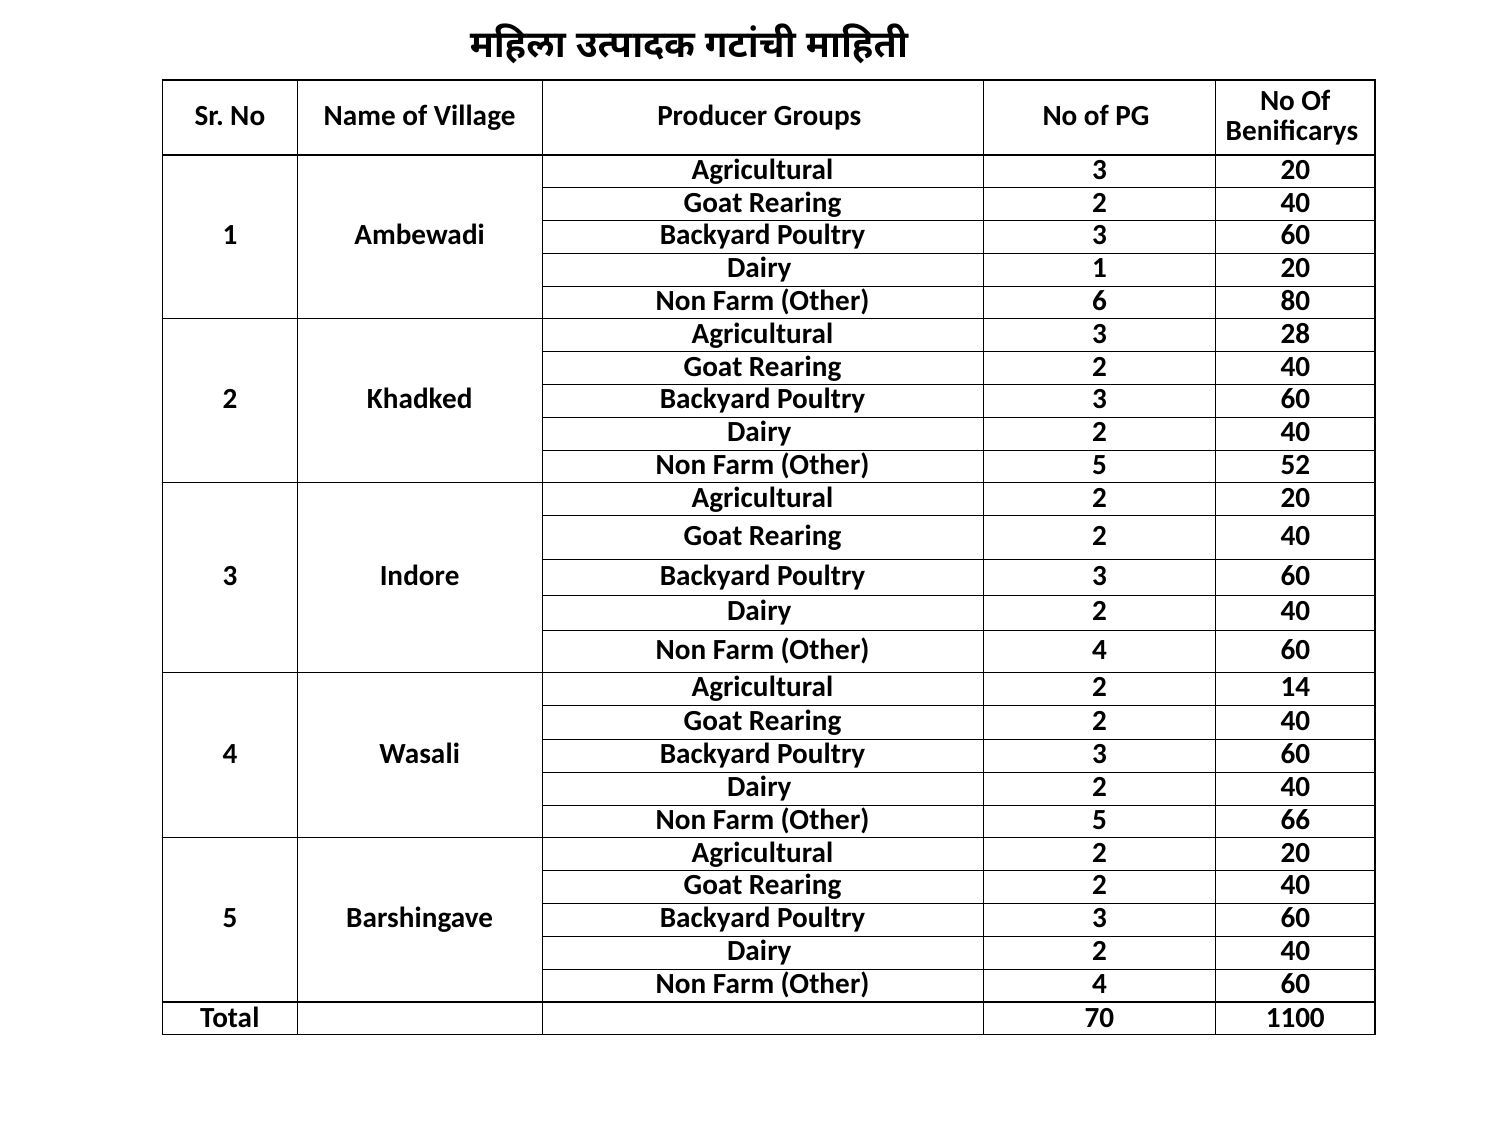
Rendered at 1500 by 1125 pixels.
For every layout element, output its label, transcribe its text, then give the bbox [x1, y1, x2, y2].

table_cell 2 [984, 516, 1215, 559]
table_cell 3 [163, 483, 297, 672]
table_cell 20 [1216, 483, 1374, 515]
table_cell 40 [1216, 352, 1374, 384]
table_cell 2 [984, 773, 1215, 805]
table_cell 2 [984, 673, 1215, 705]
table_cell 6 [984, 287, 1215, 318]
table_cell Non Farm (Other) [543, 806, 983, 837]
table_cell Agricultural [543, 838, 983, 870]
table_cell 2 [984, 706, 1215, 739]
table_cell Non Farm (Other) [543, 631, 983, 672]
table_header No Of Benificarys [1216, 81, 1374, 154]
table_cell 40 [1216, 706, 1374, 739]
table_cell 40 [1216, 516, 1374, 559]
table_header Producer Groups [543, 81, 983, 154]
table_header No of PG [984, 81, 1215, 154]
table_cell Goat Rearing [543, 352, 983, 384]
table_cell Non Farm (Other) [543, 451, 983, 482]
table_cell Non Farm (Other) [543, 970, 983, 1001]
table_cell Dairy [543, 418, 983, 450]
table_cell Goat Rearing [543, 516, 983, 559]
table_cell Barshingave [298, 838, 542, 1001]
table_cell 60 [1216, 904, 1374, 936]
table_cell 2 [984, 188, 1215, 220]
table_cell 3 [984, 319, 1215, 351]
table_cell Goat Rearing [543, 706, 983, 739]
table_cell 1 [163, 156, 297, 318]
table_cell 60 [1216, 221, 1374, 253]
table_cell 3 [984, 385, 1215, 417]
table_cell 4 [163, 673, 297, 837]
table_cell Backyard Poultry [543, 740, 983, 772]
table_cell 60 [1216, 970, 1374, 1001]
table_cell 2 [984, 483, 1215, 515]
table_cell 5 [984, 806, 1215, 837]
table_cell 20 [1216, 838, 1374, 870]
table_cell 28 [1216, 319, 1374, 351]
table_cell 40 [1216, 773, 1374, 805]
table_cell Non Farm (Other) [543, 287, 983, 318]
table_cell 5 [163, 838, 297, 1001]
table_cell 40 [1216, 188, 1374, 220]
table_cell 70 [984, 1003, 1215, 1034]
table_cell 40 [1216, 418, 1374, 450]
table_cell Ambewadi [298, 156, 542, 318]
table_cell 60 [1216, 631, 1374, 672]
table_cell 52 [1216, 451, 1374, 482]
table_cell Backyard Poultry [543, 560, 983, 595]
table_header Sr. No [163, 81, 297, 154]
table_cell [298, 1003, 542, 1034]
table_cell 3 [984, 904, 1215, 936]
table_cell Backyard Poultry [543, 221, 983, 253]
table_cell 4 [984, 631, 1215, 672]
table_cell 60 [1216, 740, 1374, 772]
table_cell 40 [1216, 596, 1374, 630]
table_cell Agricultural [543, 483, 983, 515]
table_cell 3 [984, 740, 1215, 772]
table_cell 2 [984, 838, 1215, 870]
table_cell Dairy [543, 596, 983, 630]
table_cell 14 [1216, 673, 1374, 705]
table_cell Goat Rearing [543, 871, 983, 903]
table_cell 3 [984, 156, 1215, 187]
table_cell Dairy [543, 773, 983, 805]
table_cell Dairy [543, 937, 983, 969]
table_cell Total [163, 1003, 297, 1034]
table_cell Backyard Poultry [543, 385, 983, 417]
table_cell 4 [984, 970, 1215, 1001]
table_cell 80 [1216, 287, 1374, 318]
table_cell Backyard Poultry [543, 904, 983, 936]
text_box महिला उत्पादक गटांची माहिती [412, 12, 975, 73]
table_cell 2 [984, 937, 1215, 969]
table_cell Agricultural [543, 156, 983, 187]
table_cell 20 [1216, 156, 1374, 187]
table_cell 20 [1216, 254, 1374, 286]
table_cell Goat Rearing [543, 188, 983, 220]
table_cell Agricultural [543, 319, 983, 351]
table_cell 1100 [1216, 1003, 1374, 1034]
table_cell 3 [984, 221, 1215, 253]
table_cell 2 [984, 352, 1215, 384]
table_cell Wasali [298, 673, 542, 837]
table_cell Agricultural [543, 673, 983, 705]
table_header Name of Village [298, 81, 542, 154]
table_cell 60 [1216, 560, 1374, 595]
table_cell 2 [984, 871, 1215, 903]
table_cell 1 [984, 254, 1215, 286]
table_cell 40 [1216, 937, 1374, 969]
table_cell Dairy [543, 254, 983, 286]
table_cell 60 [1216, 385, 1374, 417]
table_cell 5 [984, 451, 1215, 482]
table_cell 40 [1216, 871, 1374, 903]
table_cell 2 [984, 418, 1215, 450]
table_cell 3 [984, 560, 1215, 595]
table_cell Indore [298, 483, 542, 672]
table_cell Khadked [298, 319, 542, 482]
table_cell 2 [984, 596, 1215, 630]
table_cell [543, 1003, 983, 1034]
table_cell 2 [163, 319, 297, 482]
table_cell 66 [1216, 806, 1374, 837]
